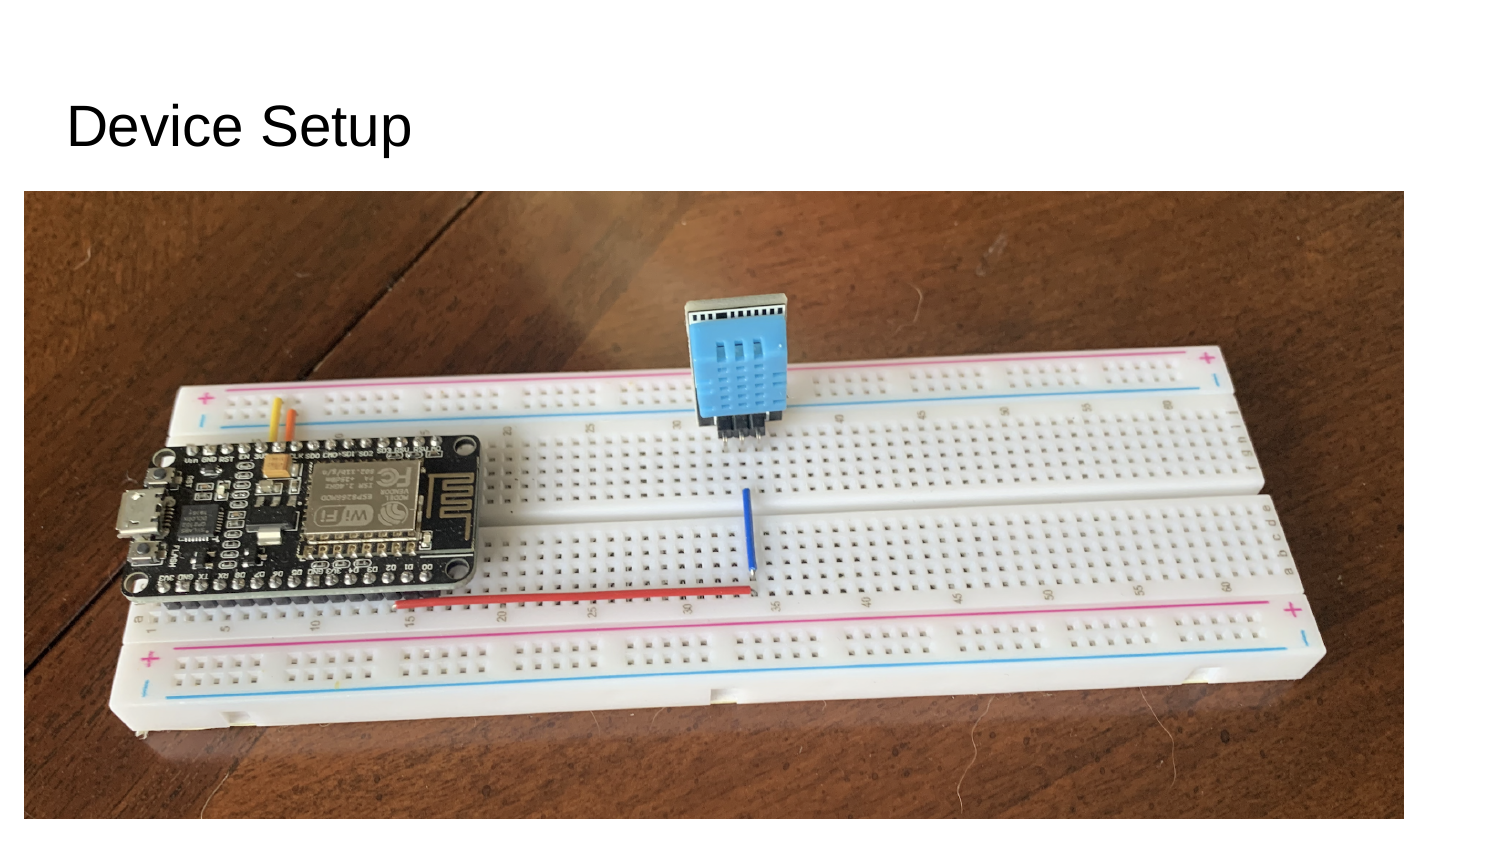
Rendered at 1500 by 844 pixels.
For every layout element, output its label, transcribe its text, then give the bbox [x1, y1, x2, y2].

title Device Setup [51, 72, 1449, 167]
picture [24, 191, 1404, 819]
